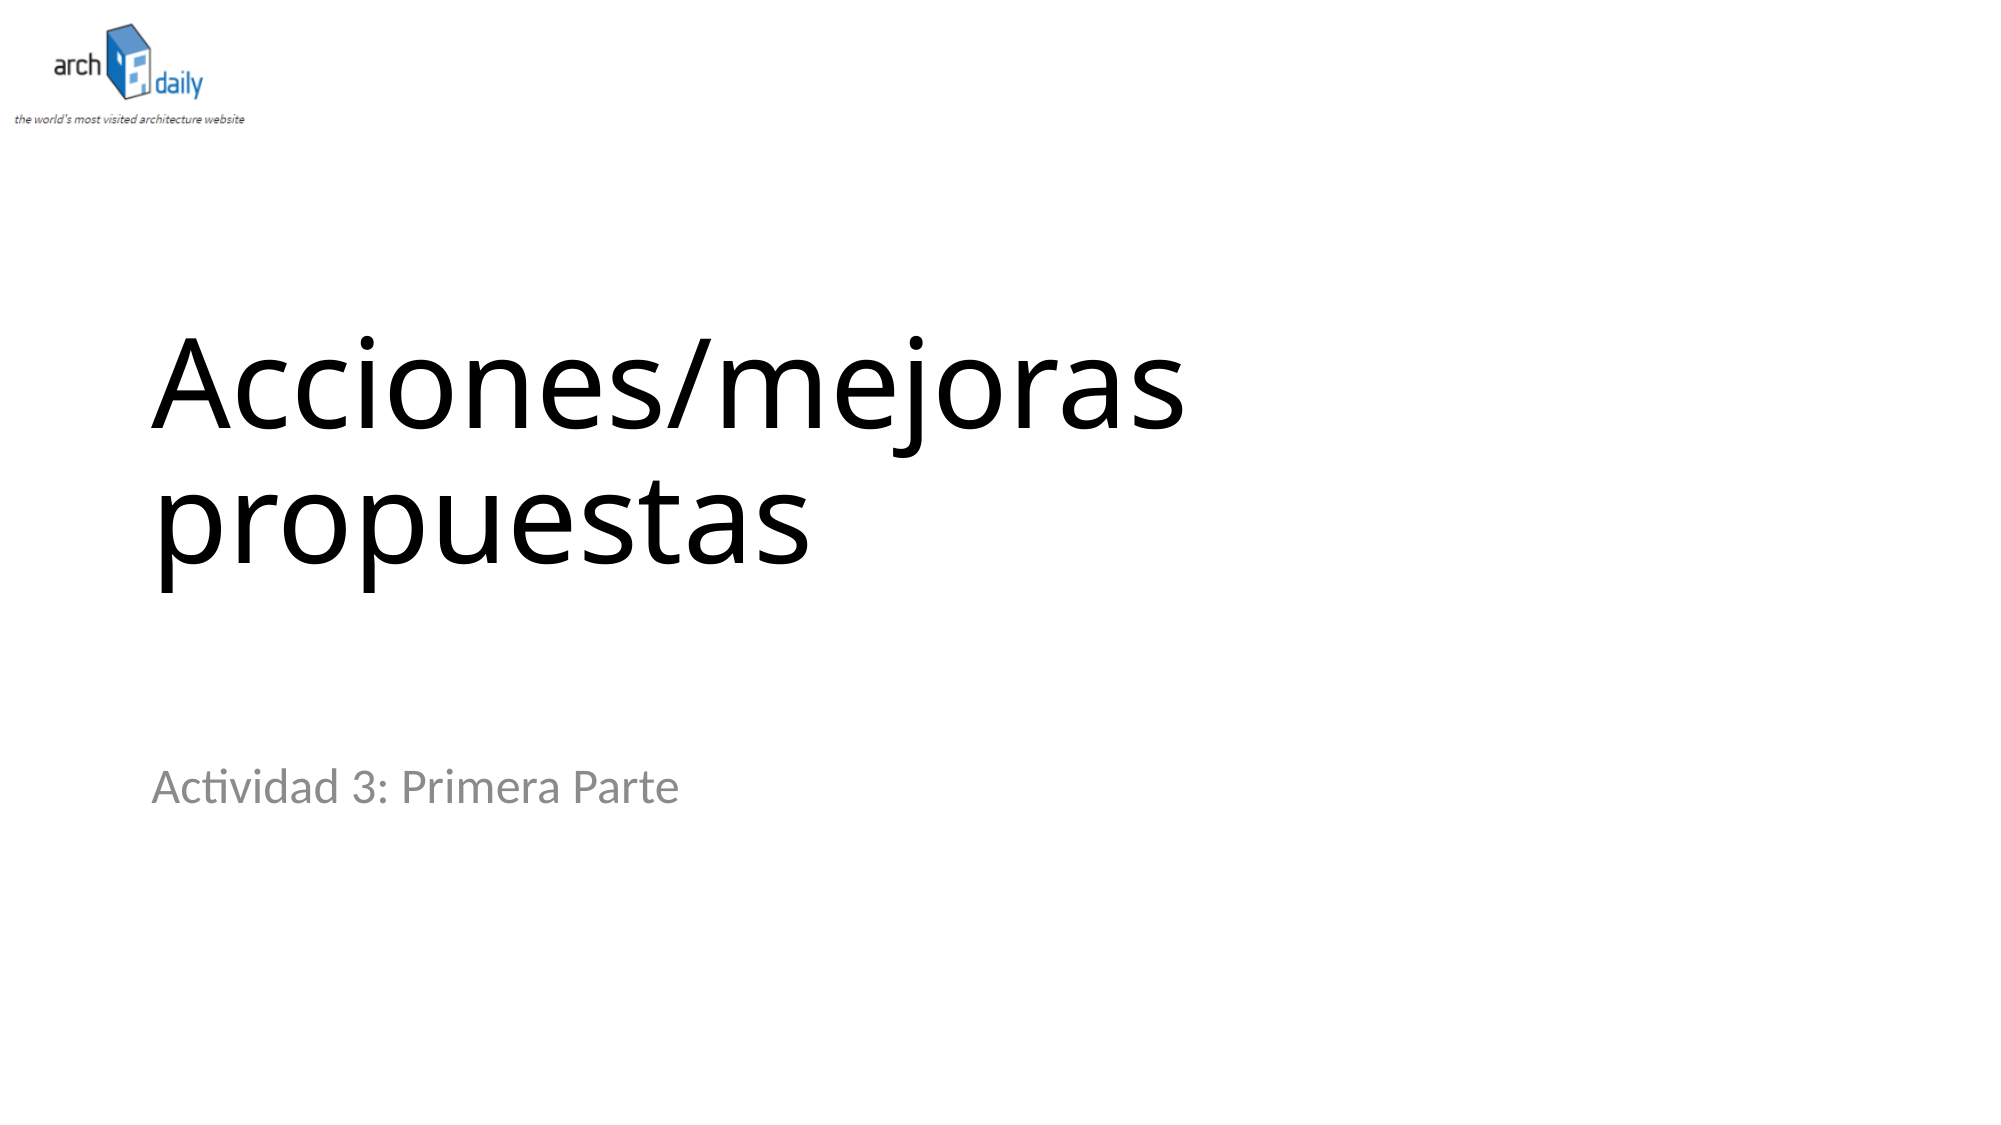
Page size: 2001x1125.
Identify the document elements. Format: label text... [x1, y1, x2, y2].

title Acciones/mejoras propuestas [136, 280, 1862, 749]
picture [10, 20, 250, 128]
list Actividad 3: Primera Parte [136, 752, 1862, 999]
